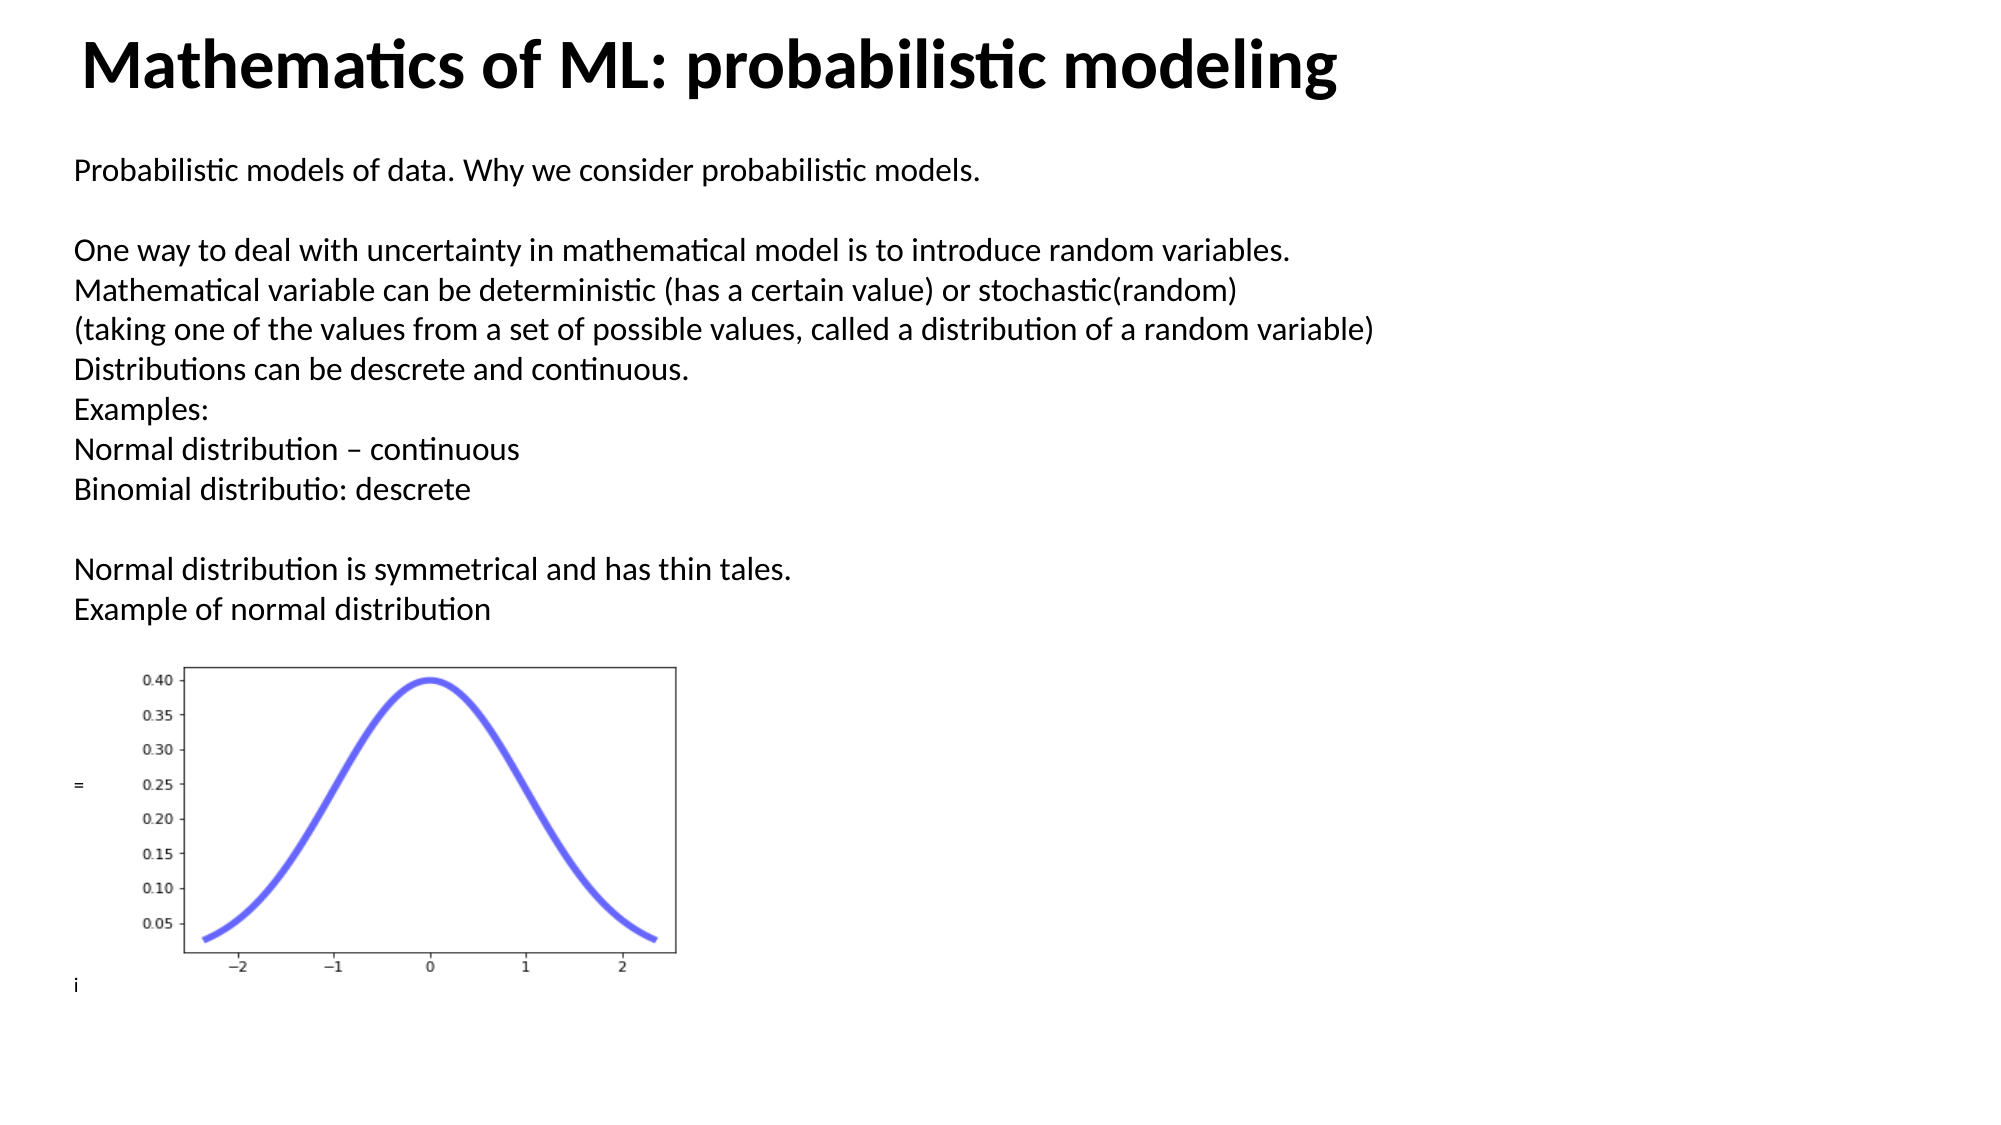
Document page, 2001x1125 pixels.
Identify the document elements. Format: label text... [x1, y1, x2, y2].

text_box Mathematics of ML: probabilistic modeling [66, 9, 1355, 110]
text_box Probabilistic models of data. Why we consider probabilistic models. One way to deal with uncertainty in mathematical model is to introduce random variables. Mathematical variable can be deterministic (has a certain value) or stochastic(random) (taking one of the values from a set of possible values, called a distribution of a random variable) Distributions can be descrete and continuous. Examples: Normal distribution – continuous Binomial distributio: descrete Normal distribution is symmetrical and has thin tales. Example of normal distribution = i [59, 140, 1923, 1004]
picture [128, 637, 715, 985]
